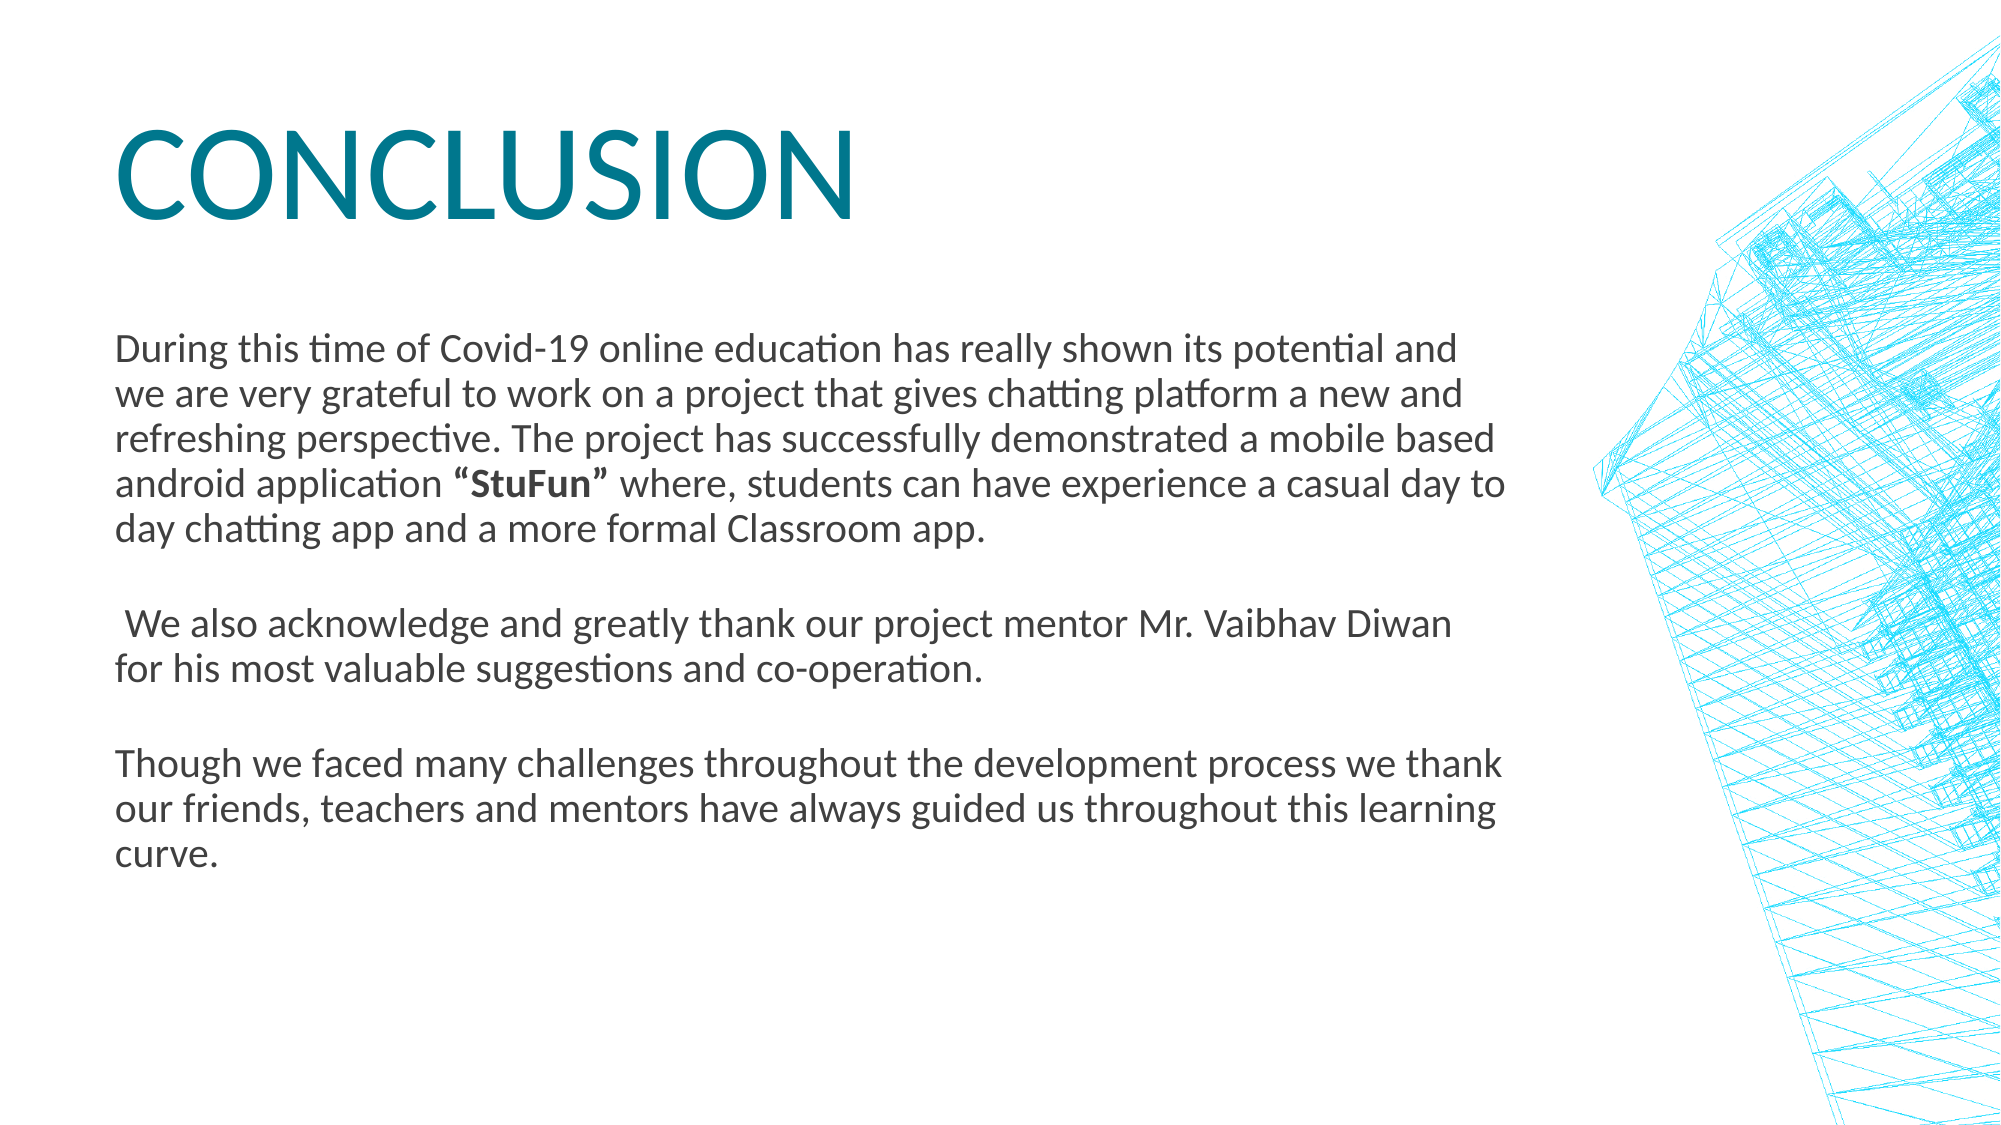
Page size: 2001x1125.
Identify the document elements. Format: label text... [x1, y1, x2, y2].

picture [0, 0, 2001, 1125]
list During this time of Covid-19 online education has really shown its potential and we are very grateful to work on a project that gives chatting platform a new and refreshing perspective. The project has successfully demonstrated a mobile based android application “StuFun” where, students can have experience a casual day to day chatting app and a more formal Classroom app. We also acknowledge and greatly thank our project mentor Mr. Vaibhav Diwan for his most valuable suggestions and co-operation. Though we faced many challenges throughout the development process we thank our friends, teachers and mentors have always guided us throughout this learning curve. [99, 319, 1525, 1125]
title conclusion [99, 67, 1525, 256]
